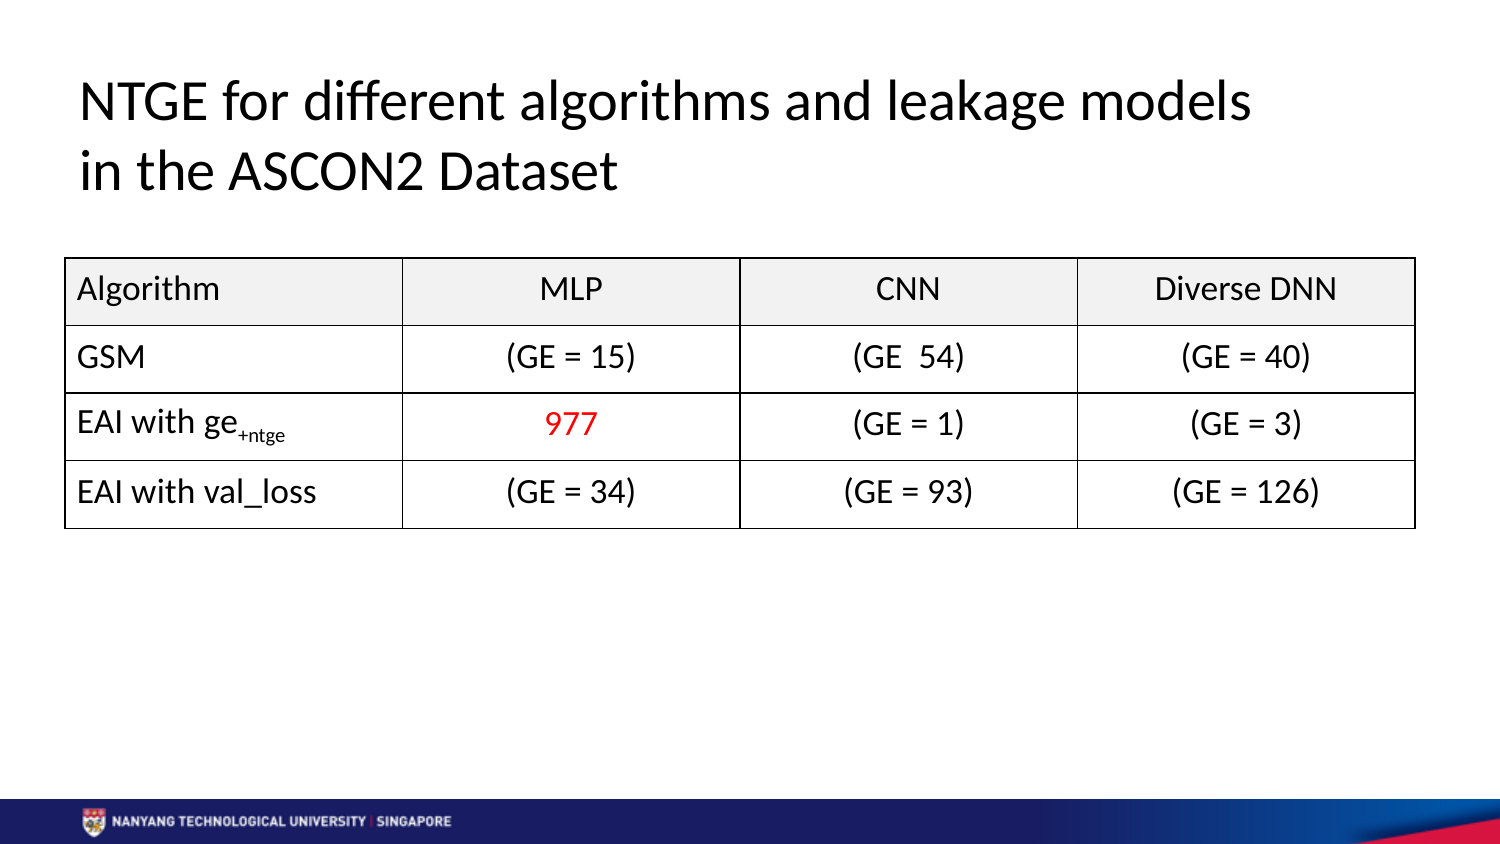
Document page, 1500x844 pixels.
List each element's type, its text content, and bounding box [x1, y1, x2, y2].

table_cell (GE = 34) [403, 461, 739, 528]
table_header Algorithm [66, 259, 402, 325]
table_cell (GE 54) [741, 326, 1077, 392]
table_header MLP [403, 259, 739, 325]
table_cell EAI with val_loss [66, 461, 402, 528]
table_cell (GE = 1) [741, 394, 1077, 460]
text_box [799, 210, 830, 311]
table_cell (GE = 3) [1078, 394, 1414, 460]
table_cell (GE = 40) [1078, 326, 1414, 392]
table_cell EAI with ge+ntge [66, 394, 402, 460]
table_header Diverse DNN [1078, 259, 1414, 325]
text_box NTGE for different algorithms and leakage models in the ASCON2 Dataset [64, 55, 1500, 210]
table_cell (GE = 93) [741, 461, 1077, 528]
table_header CNN [741, 259, 1077, 325]
table_cell 977 [403, 394, 739, 460]
picture [0, 799, 1500, 844]
table_cell GSM [66, 326, 402, 392]
table_cell (GE = 15) [403, 326, 739, 392]
table_cell (GE = 126) [1078, 461, 1414, 528]
